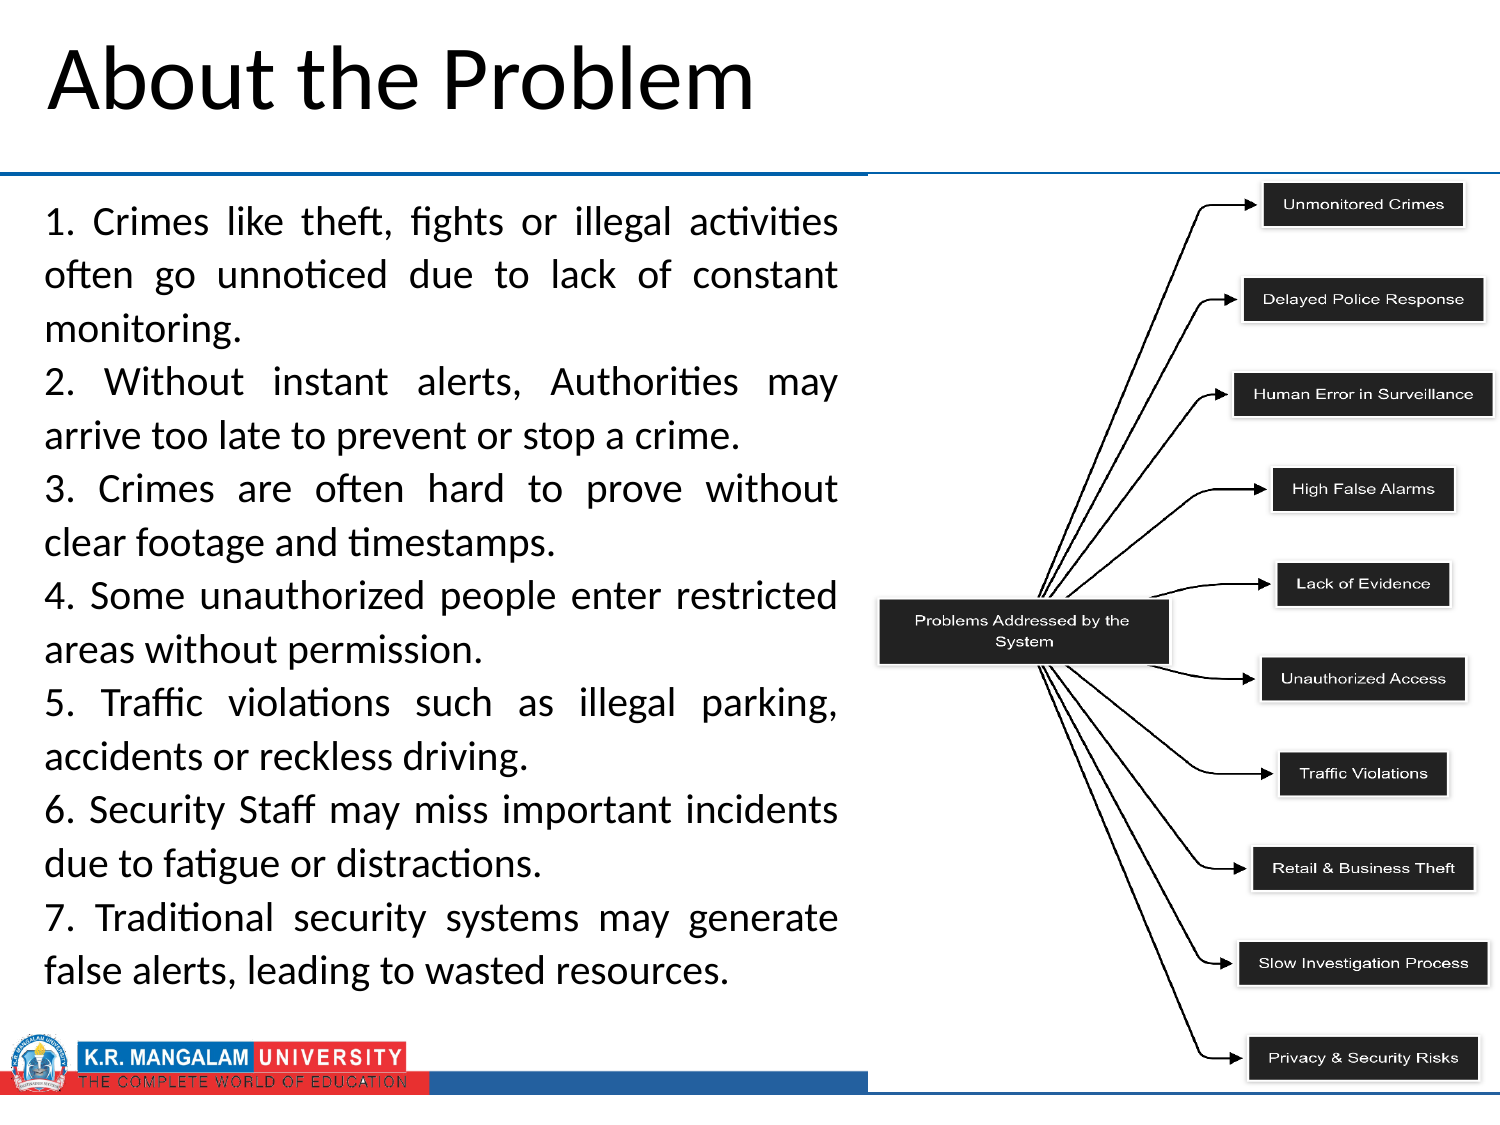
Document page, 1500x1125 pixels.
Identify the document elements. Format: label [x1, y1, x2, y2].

list [0, 181, 863, 1095]
picture [11, 1034, 408, 1093]
picture [867, 173, 1500, 1092]
list [0, 0, 1500, 173]
